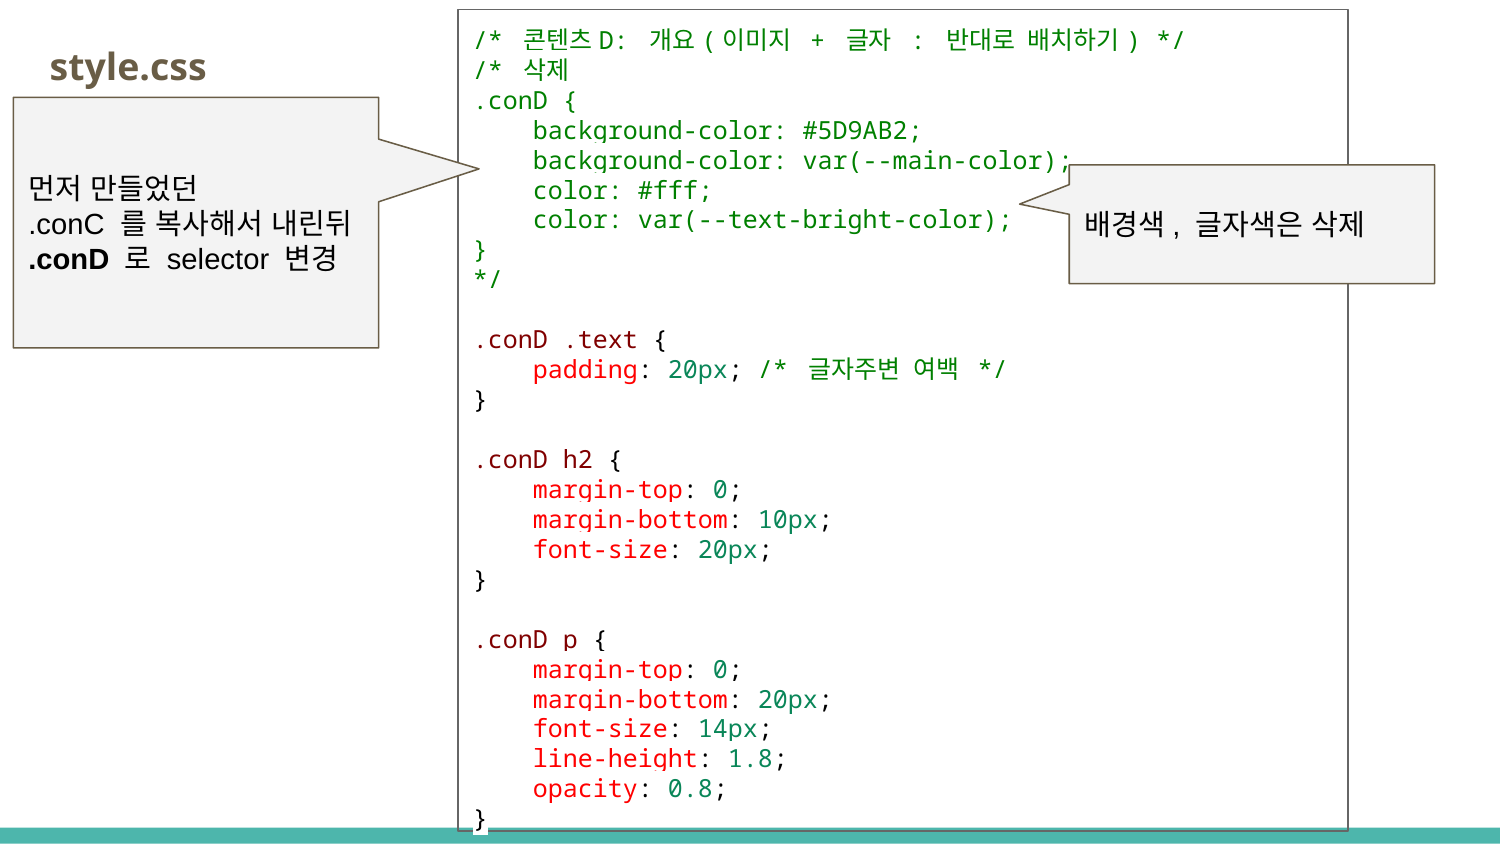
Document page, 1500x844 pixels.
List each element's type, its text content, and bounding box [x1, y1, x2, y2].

text_box style.css [49, 35, 296, 79]
text_box 배경색, 글자색은 삭제 [1019, 164, 1435, 284]
text_box 먼저 만들었던 .conC 를 복사해서 내린뒤 .conD 로 selector 변경 [13, 97, 480, 348]
text_box /* 콘텐츠D: 개요(이미지 + 글자 : 반대로 배치하기) */ /* 삭제 .conD { background-color: #5D9AB2; background-color: var(--main-color); color: #fff; color: var(--text-bright-color); } */ .conD .text { padding: 20px; /* 글자주변 여백 */ } .conD h2 { margin-top: 0; margin-bottom: 10px; font-size: 20px; } .conD p { margin-top: 0; margin-bottom: 20px; font-size: 14px; line-height: 1.8; opacity: 0.8; } [457, 9, 1348, 832]
